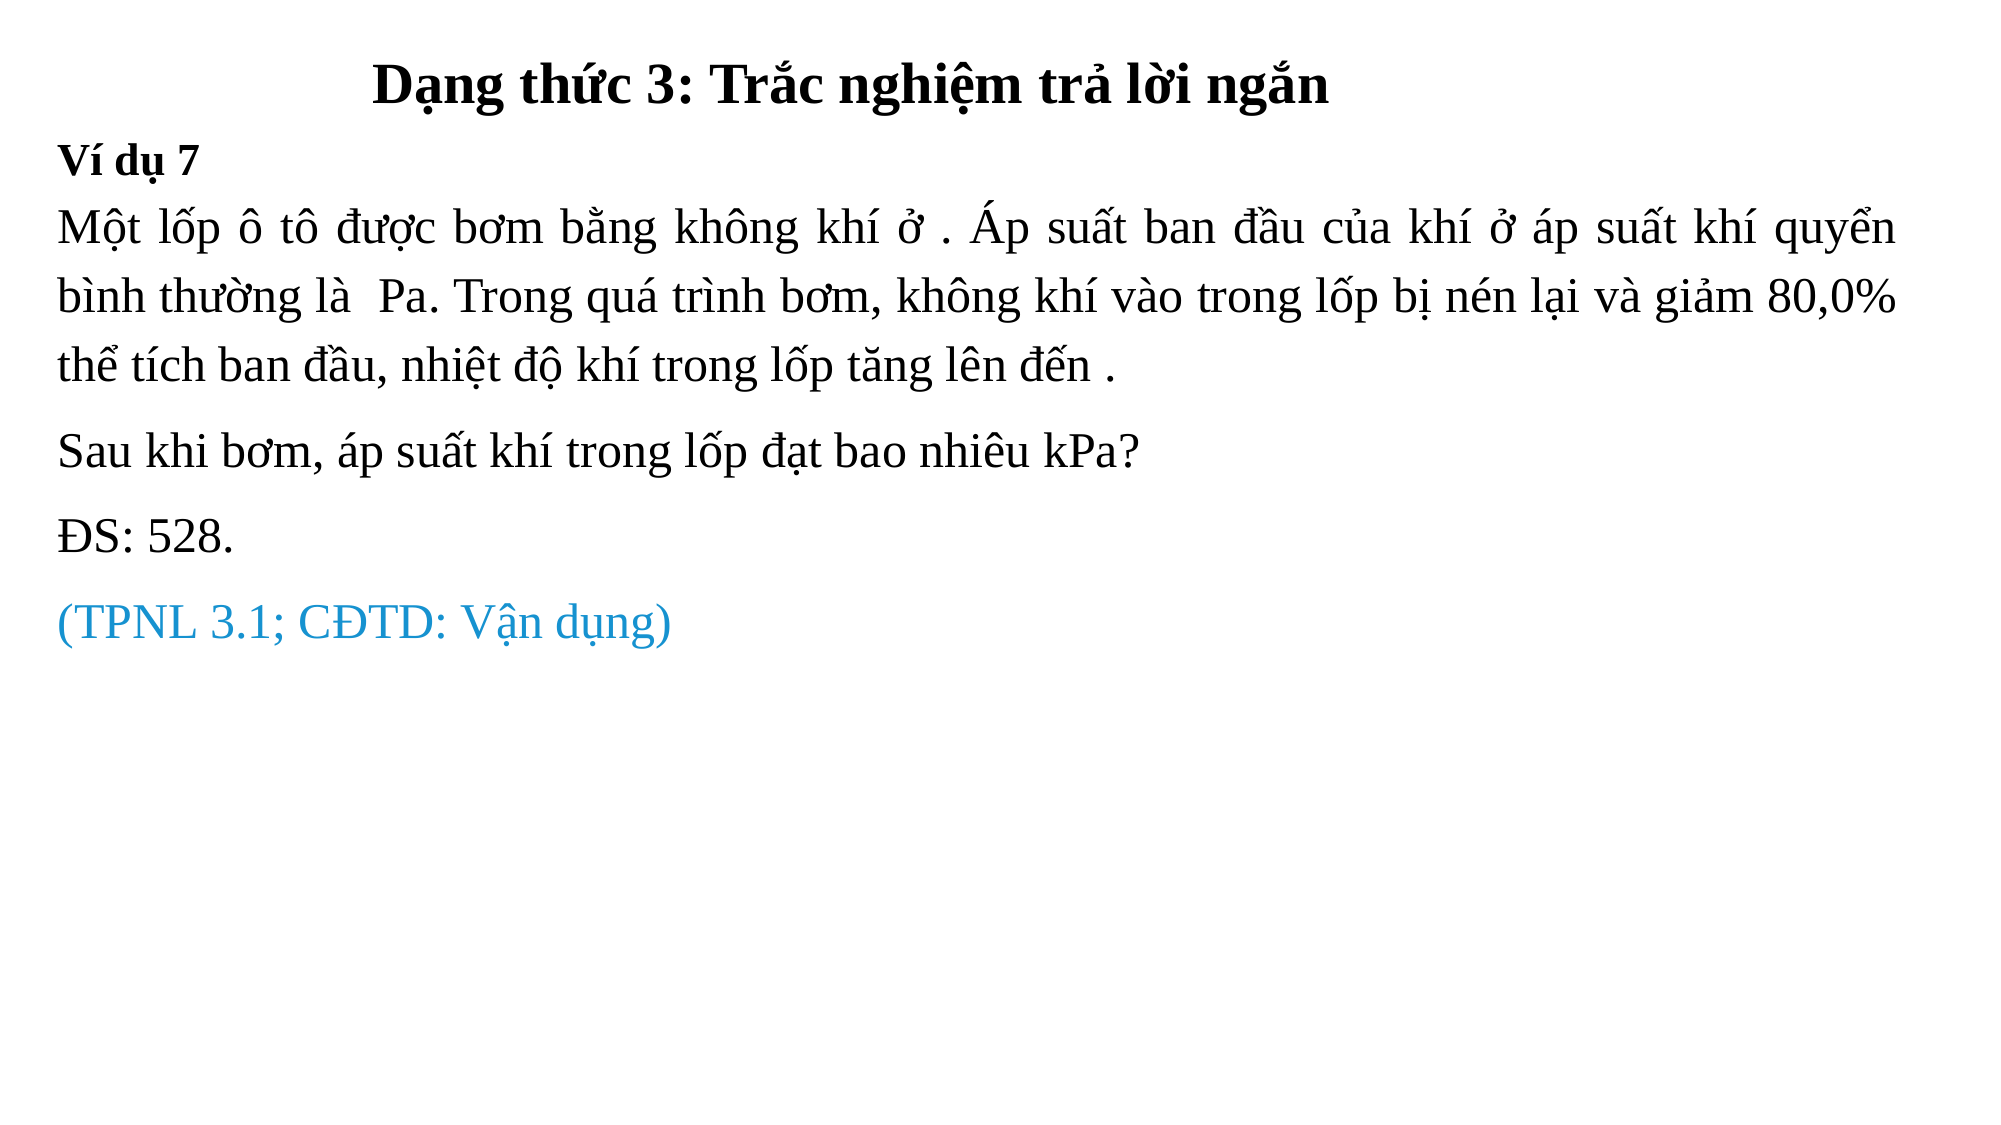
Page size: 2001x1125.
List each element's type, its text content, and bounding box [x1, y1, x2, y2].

text_box Dạng thức 3: Trắc nghiệm trả lời ngắn [357, 37, 1345, 123]
